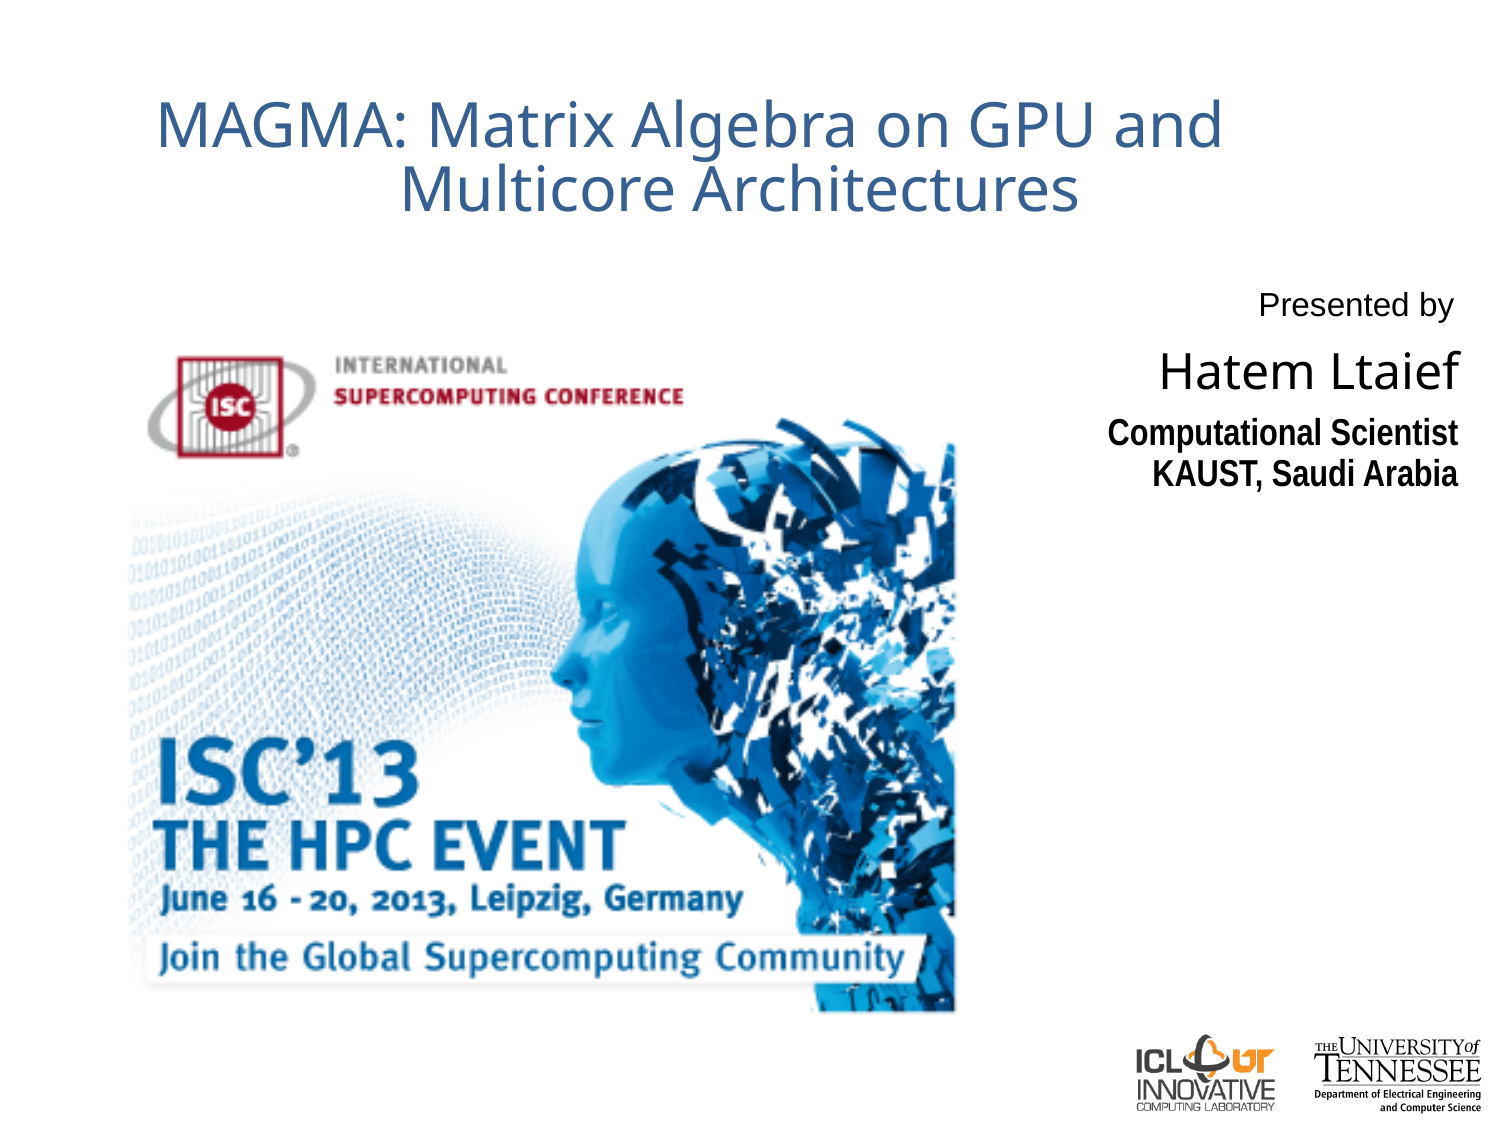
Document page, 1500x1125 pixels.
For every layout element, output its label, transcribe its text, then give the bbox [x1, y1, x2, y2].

picture [121, 318, 966, 1023]
text_box Presented by [1243, 276, 1470, 331]
picture [1136, 1034, 1275, 1111]
picture [1313, 1037, 1482, 1114]
text_box Hatem Ltaief [970, 338, 1475, 408]
text_box Computational Scientist KAUST, Saudi Arabia [970, 405, 1474, 502]
title MAGMA: Matrix Algebra on GPU and Multicore Architectures [140, 89, 1491, 234]
